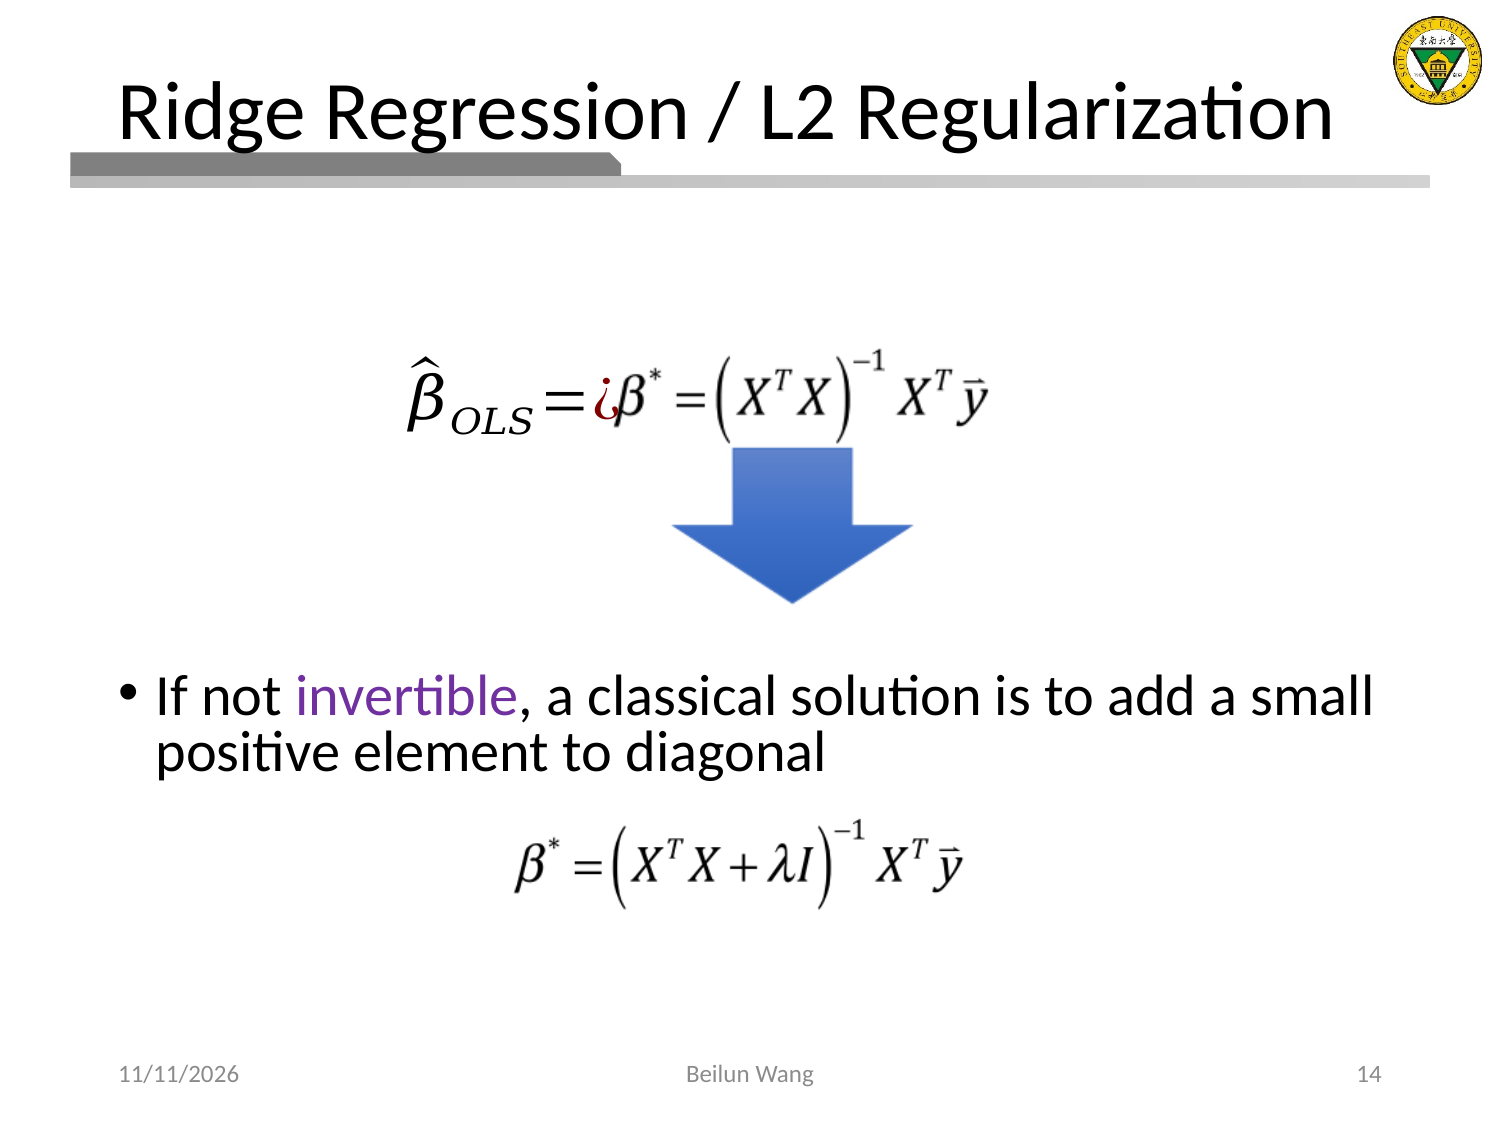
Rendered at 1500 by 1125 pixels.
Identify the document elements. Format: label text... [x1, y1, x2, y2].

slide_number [103, 1042, 441, 1103]
picture [457, 798, 1093, 974]
list If not invertible, a classical solution is to add a small positive element to diagonal [103, 264, 1397, 1014]
picture [1393, 16, 1482, 105]
footer Beilun Wang [496, 1042, 1004, 1103]
slide_number 14 [1059, 1042, 1397, 1103]
title Ridge Regression / L2 Regularization [103, 59, 1361, 156]
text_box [405, 307, 1093, 613]
